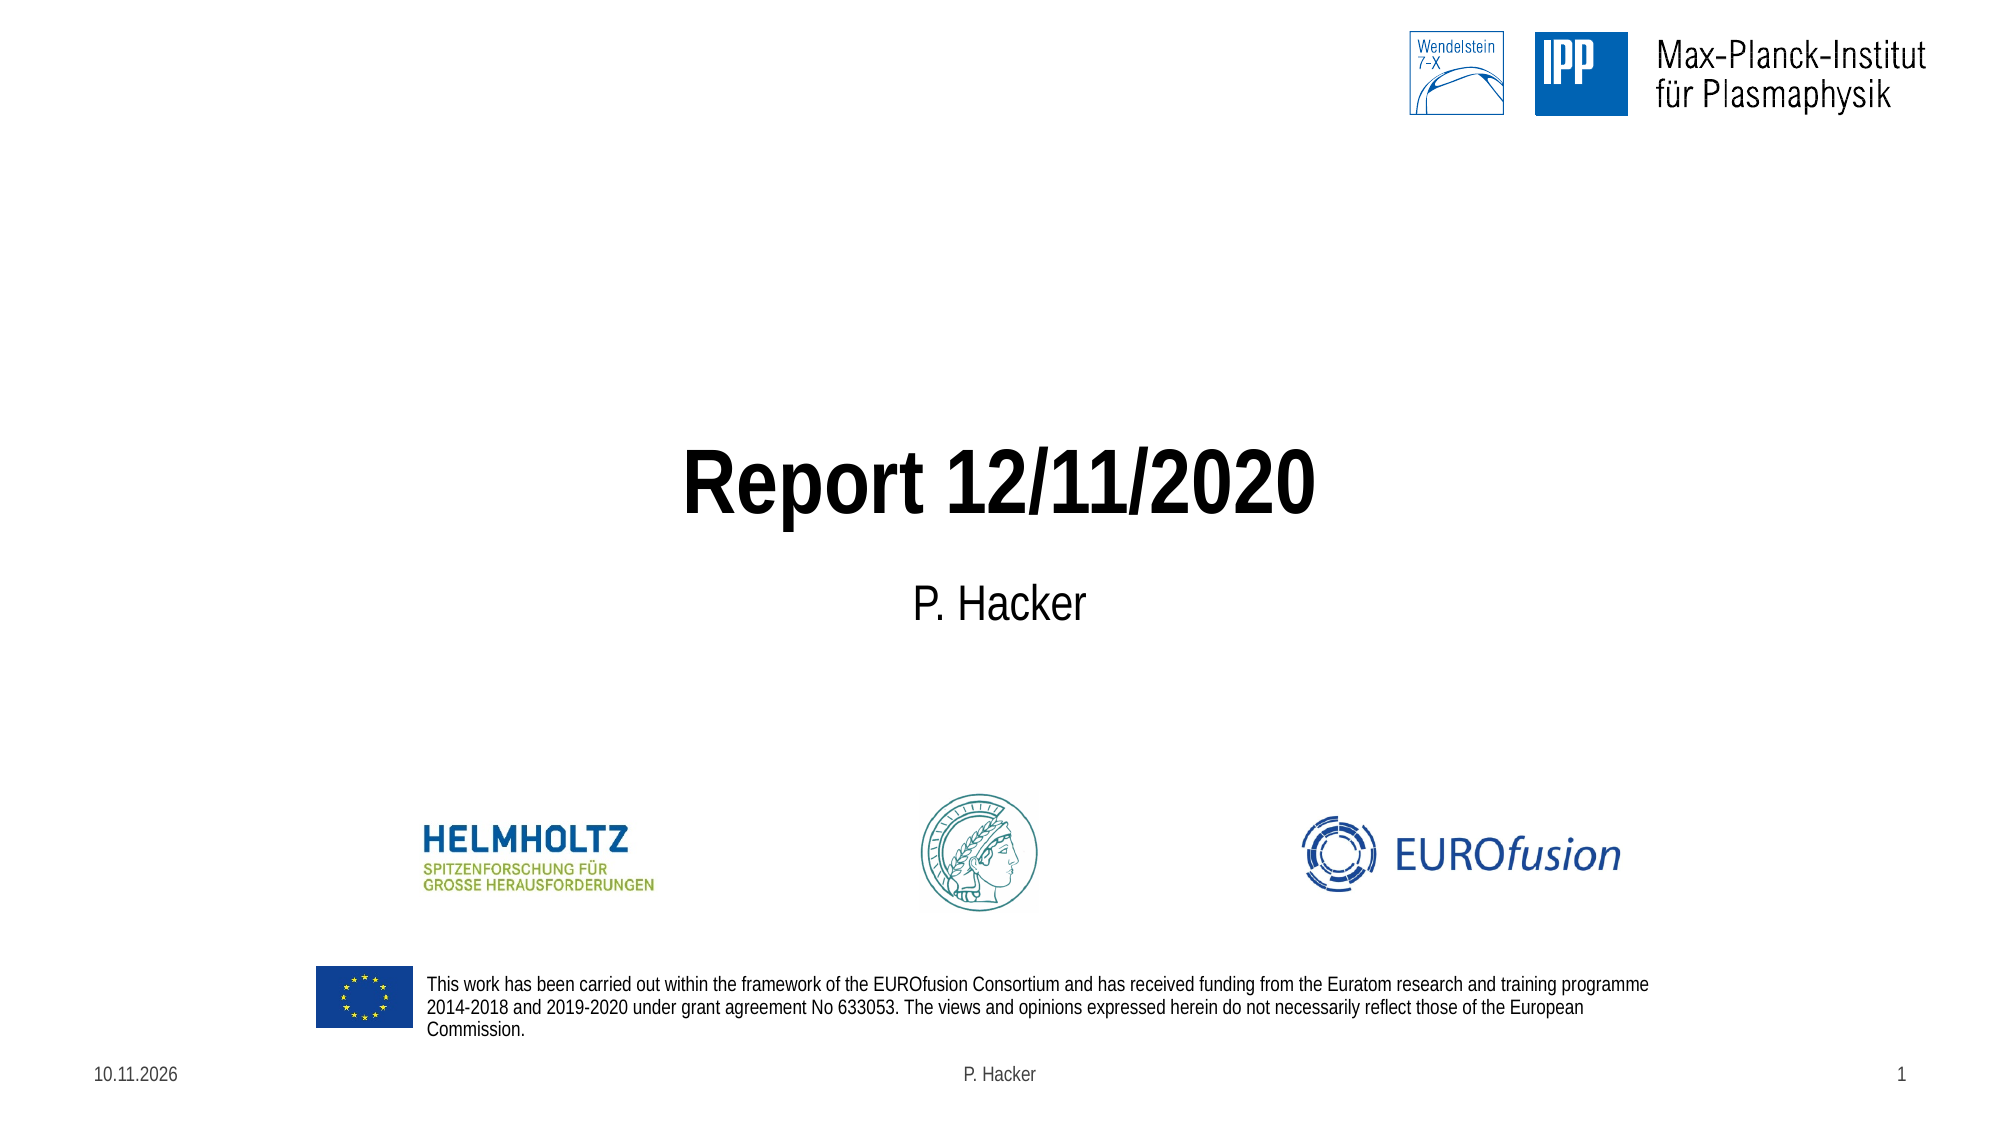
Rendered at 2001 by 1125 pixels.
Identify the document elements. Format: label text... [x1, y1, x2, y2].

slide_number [78, 1042, 262, 1103]
footer P. Hacker [297, 1042, 1703, 1103]
title Report 12/11/2020 [249, 203, 1750, 541]
subtitle P. Hacker [249, 562, 1750, 759]
picture [919, 790, 1039, 913]
picture [316, 966, 413, 1028]
picture [419, 815, 658, 897]
slide_number 1 [1744, 1042, 1922, 1103]
picture [1297, 811, 1626, 897]
